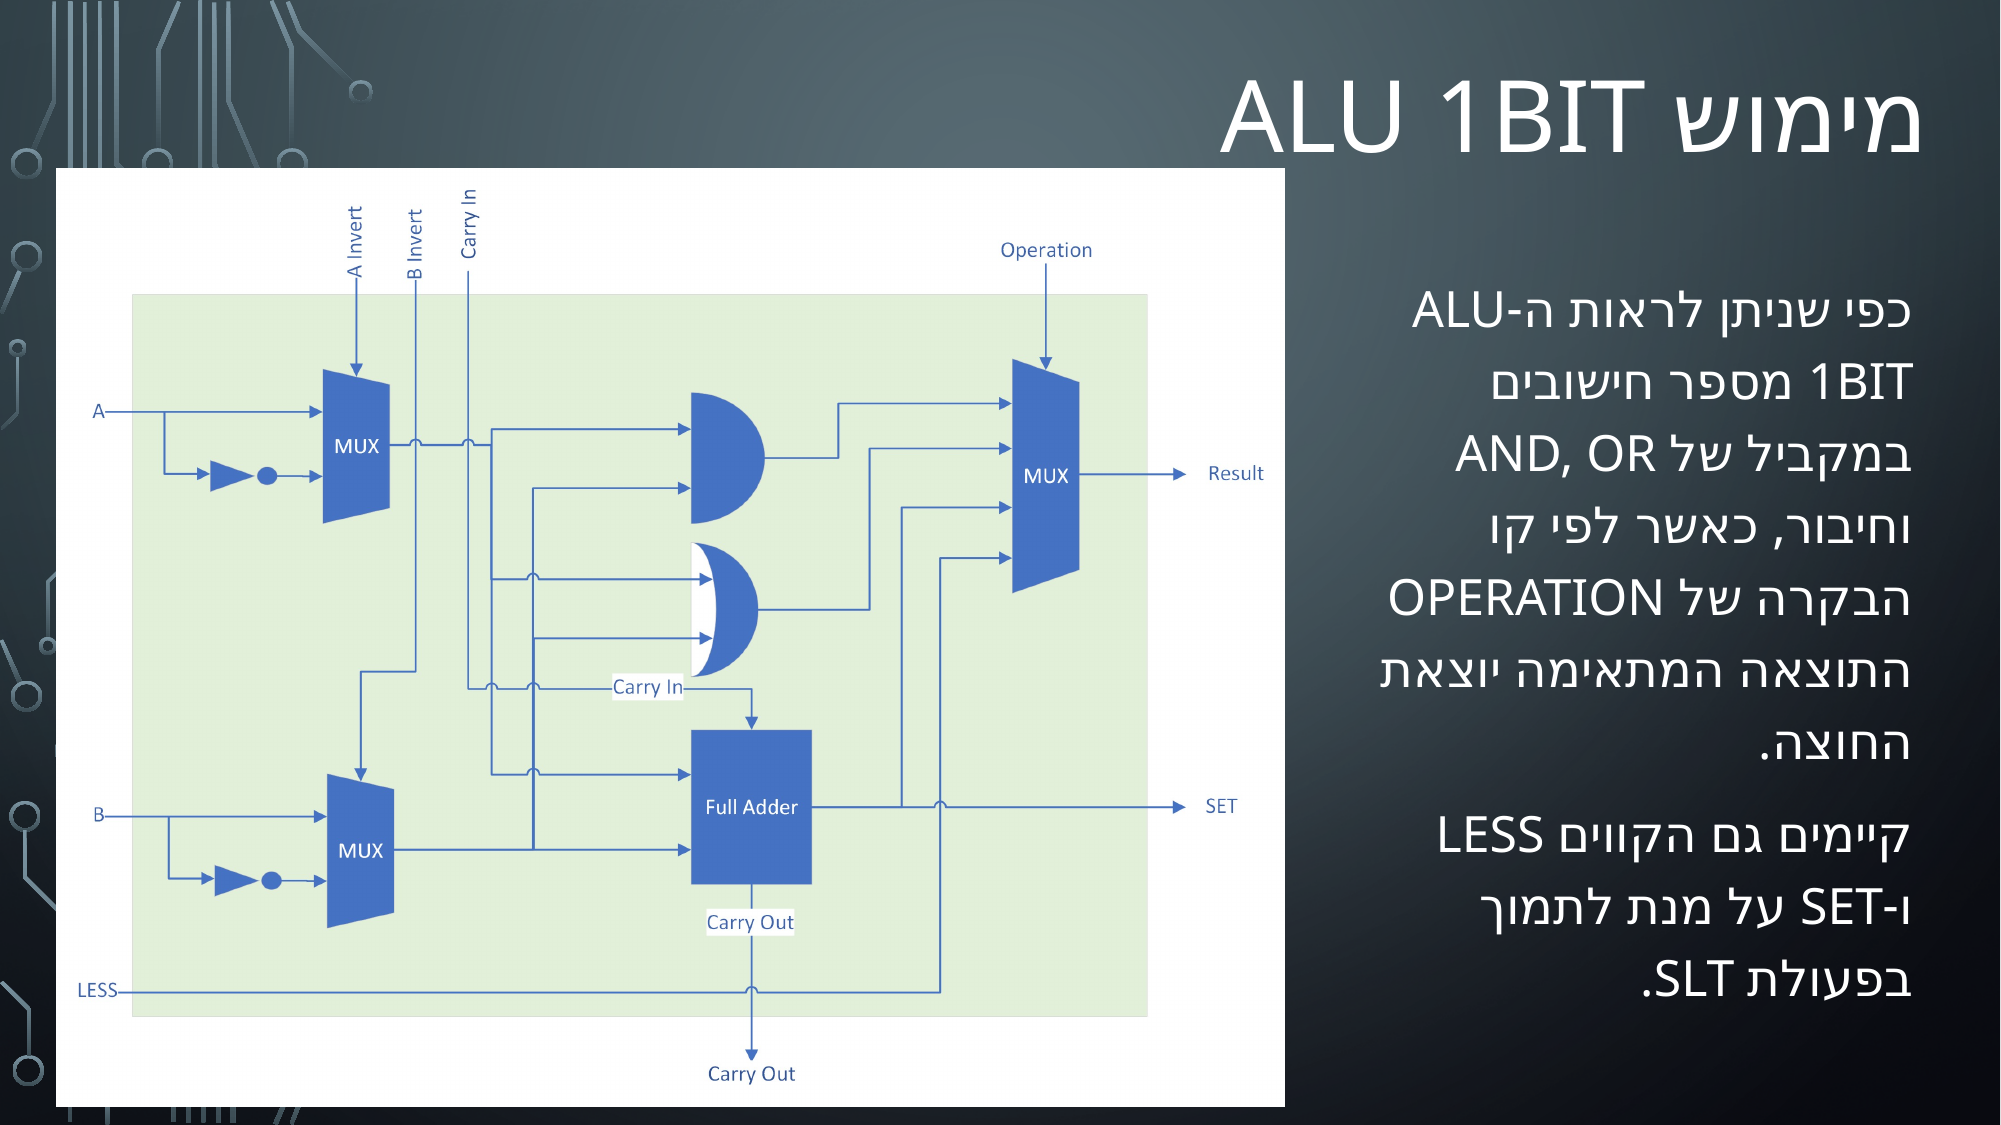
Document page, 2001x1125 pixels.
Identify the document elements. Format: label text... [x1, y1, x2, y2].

title מימוש ALU 1bit [56, 18, 1944, 182]
subtitle כפי שניתן לראות ה-ALU 1bit מספר חישובים במקביל של AND, OR וחיבור, כאשר לפי קו הבקרה של Operation התוצאה המתאימה יוצאת החוצה. קיימים גם הקווים LESS ו-SET על מנת לתמוך בפעולת SLT. [1355, 258, 1929, 1057]
picture [56, 168, 1285, 1107]
